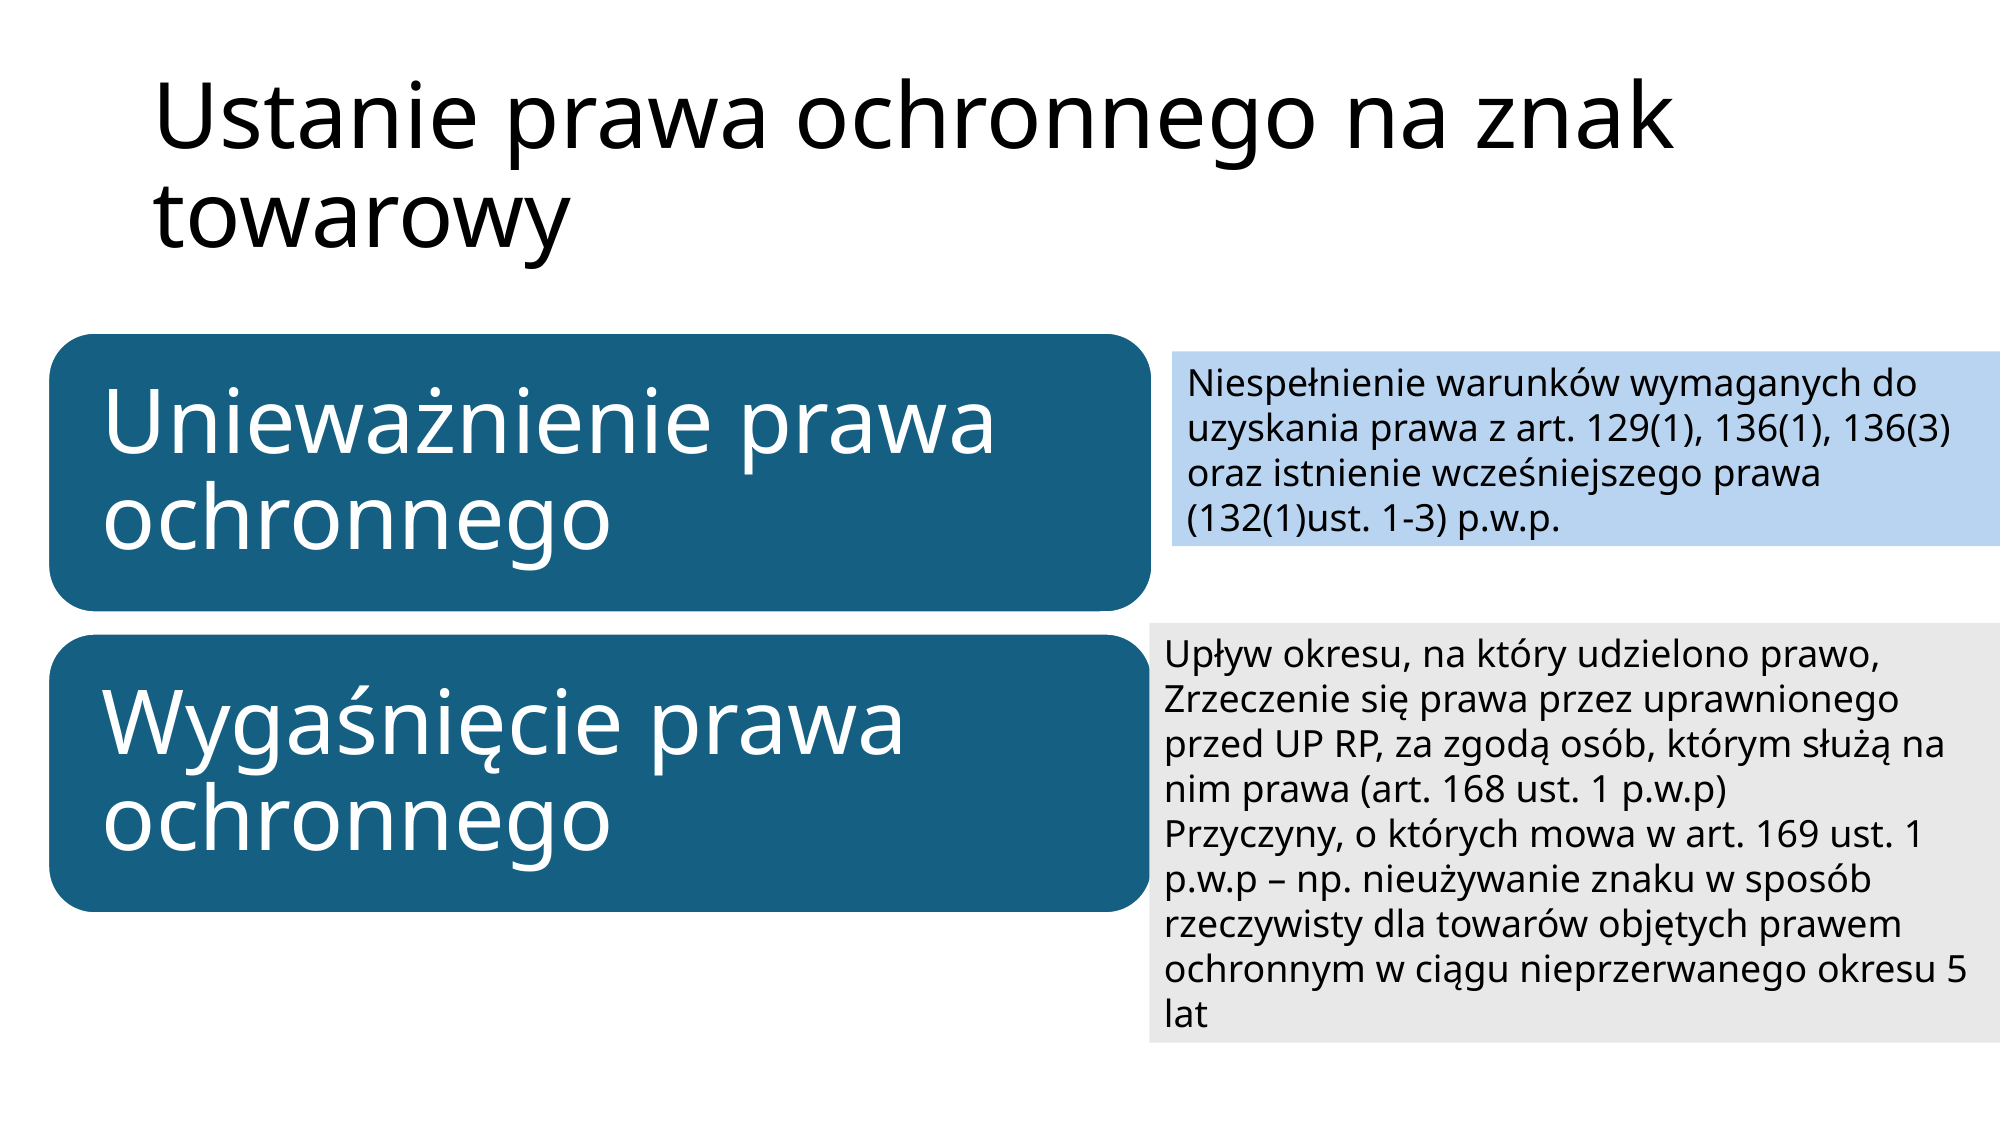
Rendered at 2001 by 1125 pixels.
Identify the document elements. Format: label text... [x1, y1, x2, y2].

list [47, 327, 1154, 919]
title Ustanie prawa ochronnego na znak towarowy [137, 59, 1863, 278]
text_box Niespełnienie warunków wymaganych do uzyskania prawa z art. 129(1), 136(1), 136(3) oraz istnienie wcześniejszego prawa (132(1)ust. 1-3) p.w.p. [1172, 351, 2000, 547]
text_box Upływ okresu, na który udzielono prawo, Zrzeczenie się prawa przez uprawnionego przed UP RP, za zgodą osób, którym służą na nim prawa (art. 168 ust. 1 p.w.p) Przyczyny, o których mowa w art. 169 ust. 1 p.w.p – np. nieużywanie znaku w sposób rzeczywisty dla towarów objętych prawem ochronnym w ciągu nieprzerwanego okresu 5 lat [1149, 622, 2000, 1043]
